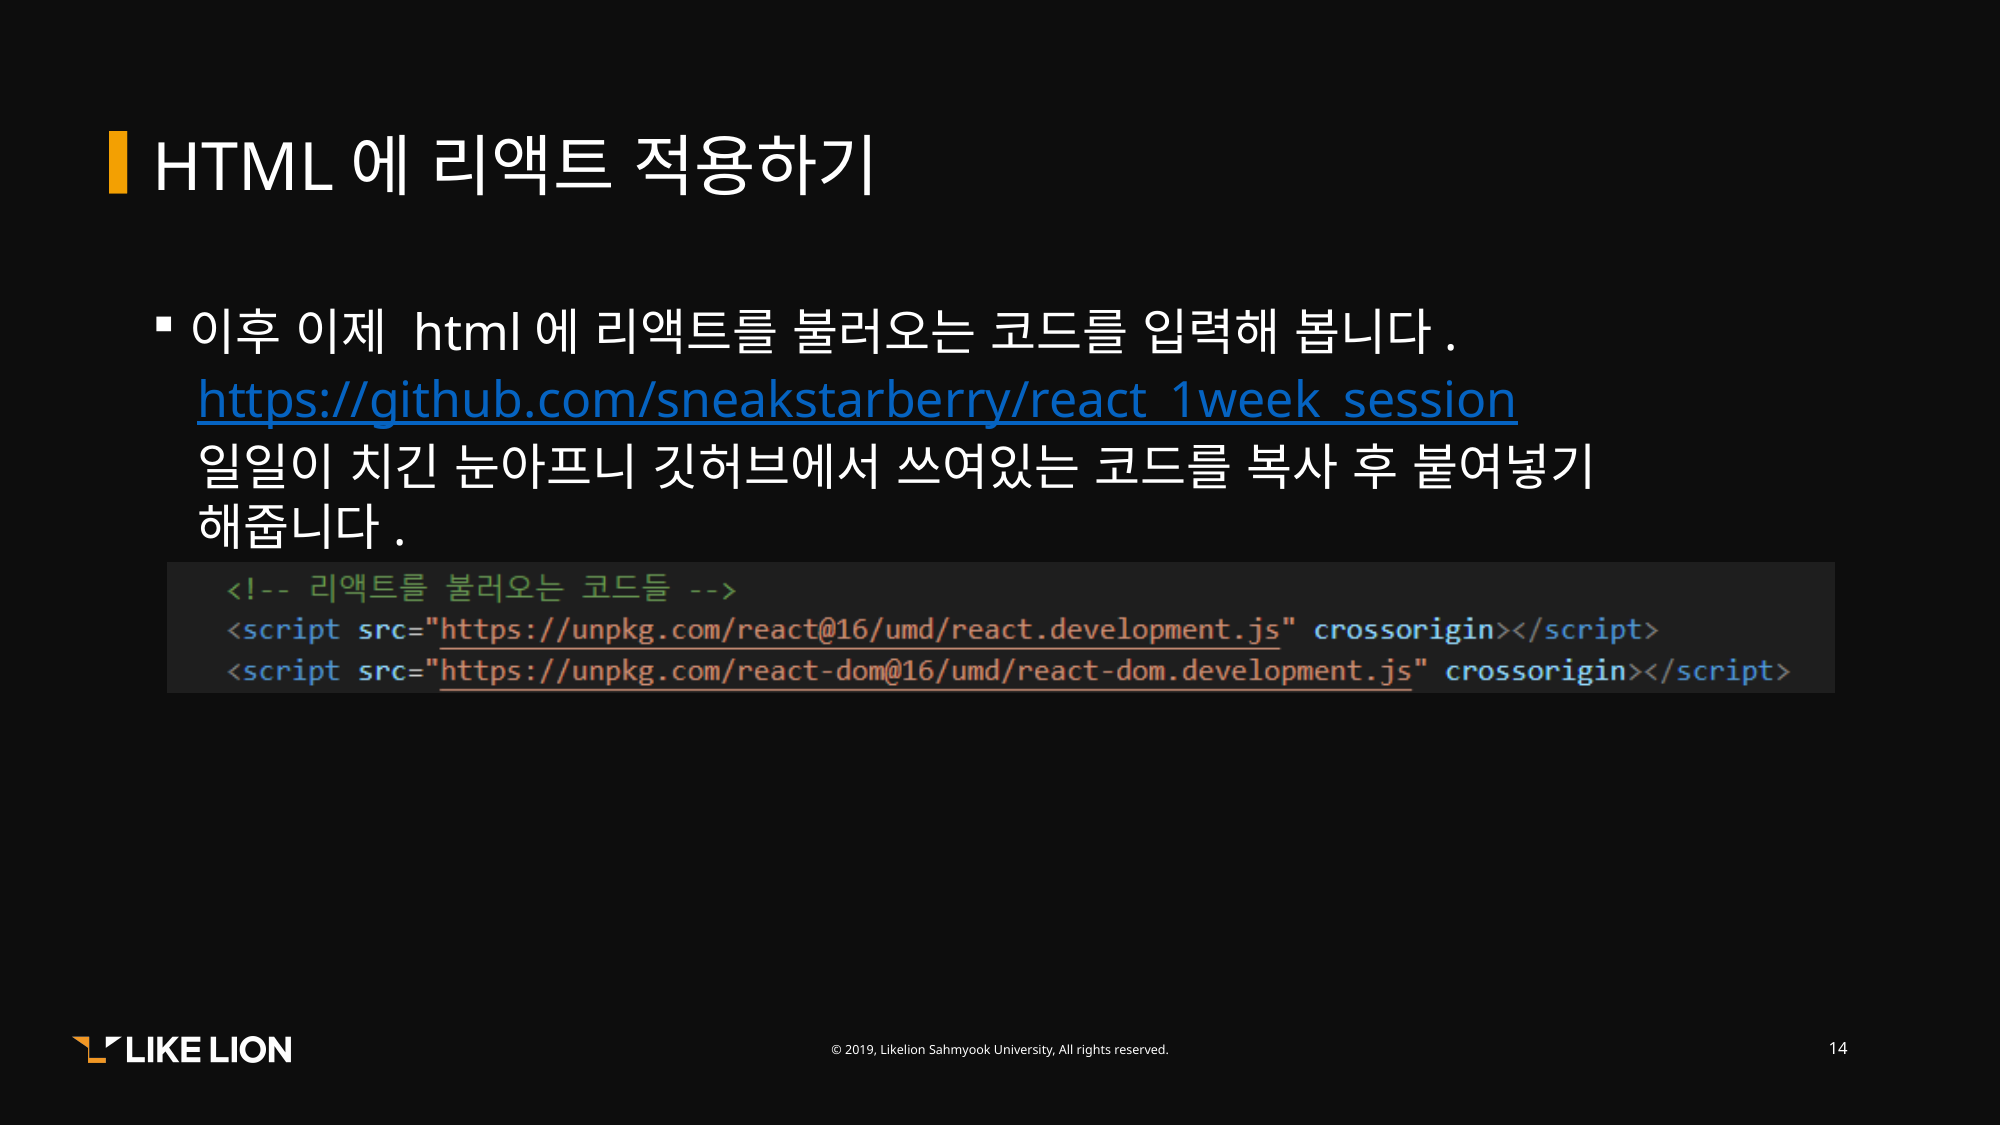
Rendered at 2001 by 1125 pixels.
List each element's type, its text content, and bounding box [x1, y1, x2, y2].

title HTML에 리액트 적용하기 [137, 59, 1863, 278]
slide_number 14 [1412, 1019, 1863, 1080]
picture [167, 562, 1835, 693]
picture [72, 1036, 291, 1063]
list 이후 이제 html에 리액트를 불러오는 코드를 입력해 봅니다. [137, 299, 1863, 1014]
text_box https://github.com/sneakstarberry/react_1week_session 일일이 치긴 눈아프니 깃허브에서 쓰여있는 코드를 복사 후 붙여넣기 해줍니다. [182, 360, 1788, 562]
